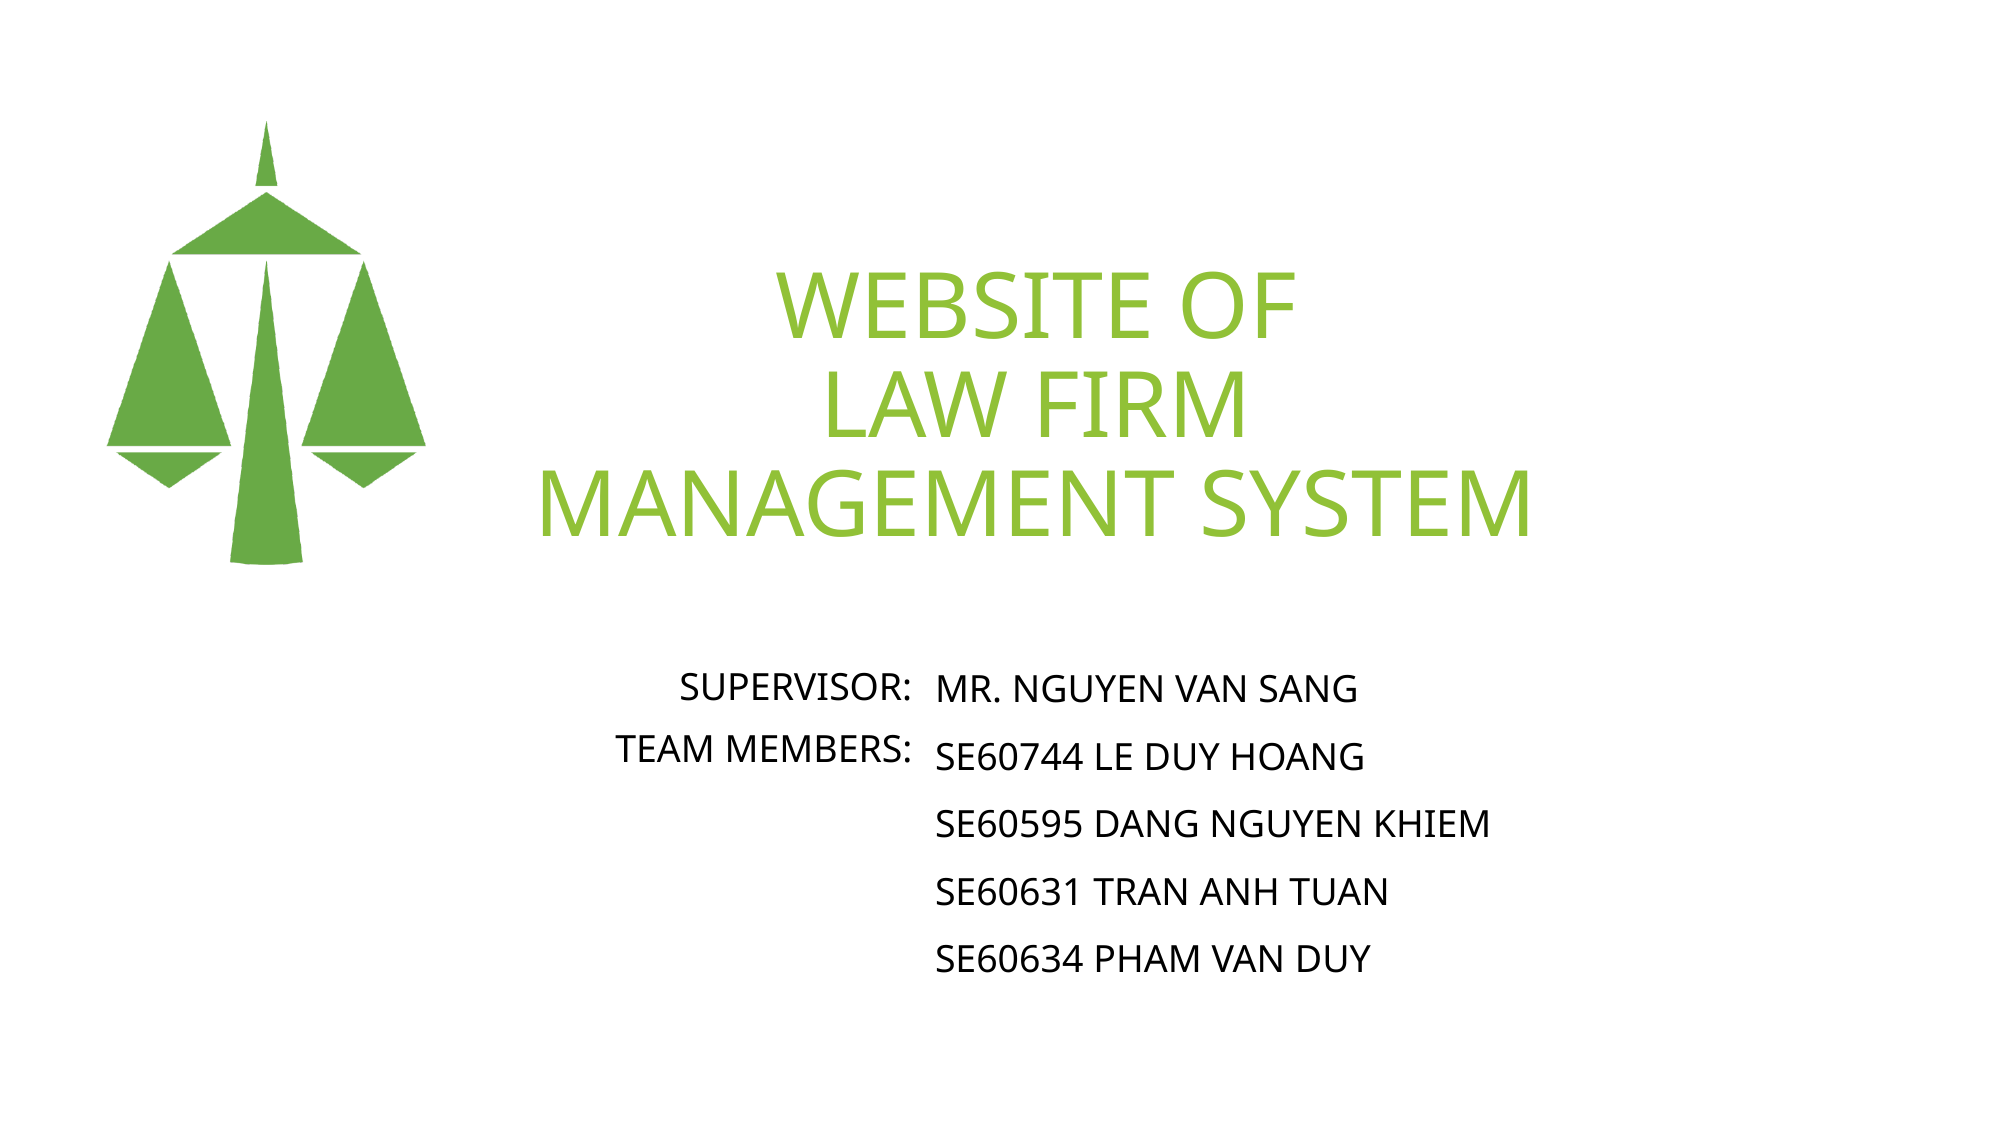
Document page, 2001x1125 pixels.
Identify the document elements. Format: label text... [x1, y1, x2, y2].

text_box SUPERVISOR: TEAM MEMBERS: [445, 589, 928, 1008]
picture [106, 121, 426, 565]
text_box MR. NGUYEN VAN SANG SE60744 LE DUY HOANG SE60595 DANG NGUYEN KHIEM SE60631 TRAN ANH TUAN SE60634 PHAM VAN DUY [928, 635, 1620, 988]
title WEBSITE OF LAW FIRM MANAGEMENT SYSTEM [426, 294, 1674, 565]
